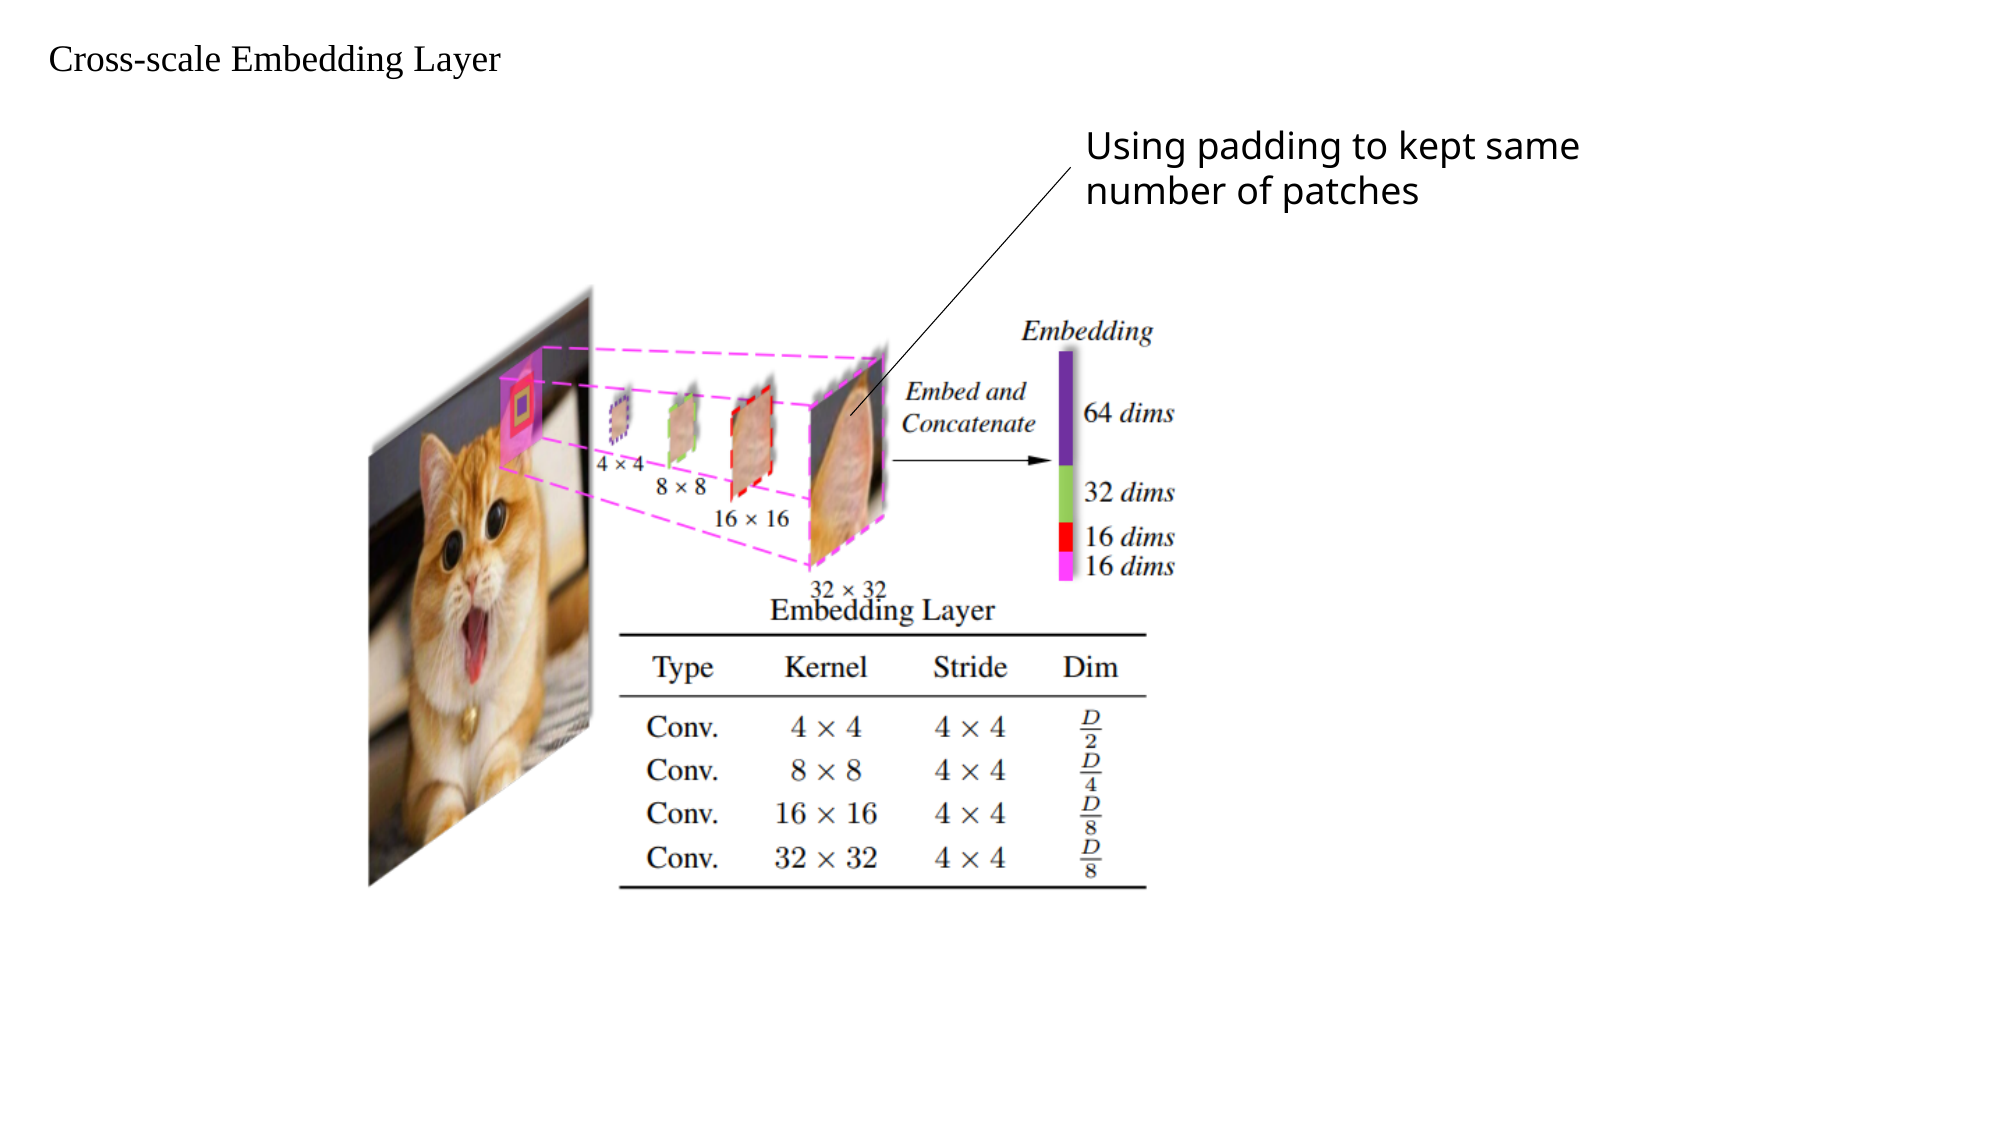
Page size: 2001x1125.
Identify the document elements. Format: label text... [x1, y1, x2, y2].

picture [346, 254, 1236, 911]
text_box Using padding to kept same number of patches [1070, 114, 1602, 220]
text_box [850, 167, 1071, 416]
text_box Cross-scale Embedding Layer [33, 26, 1549, 87]
